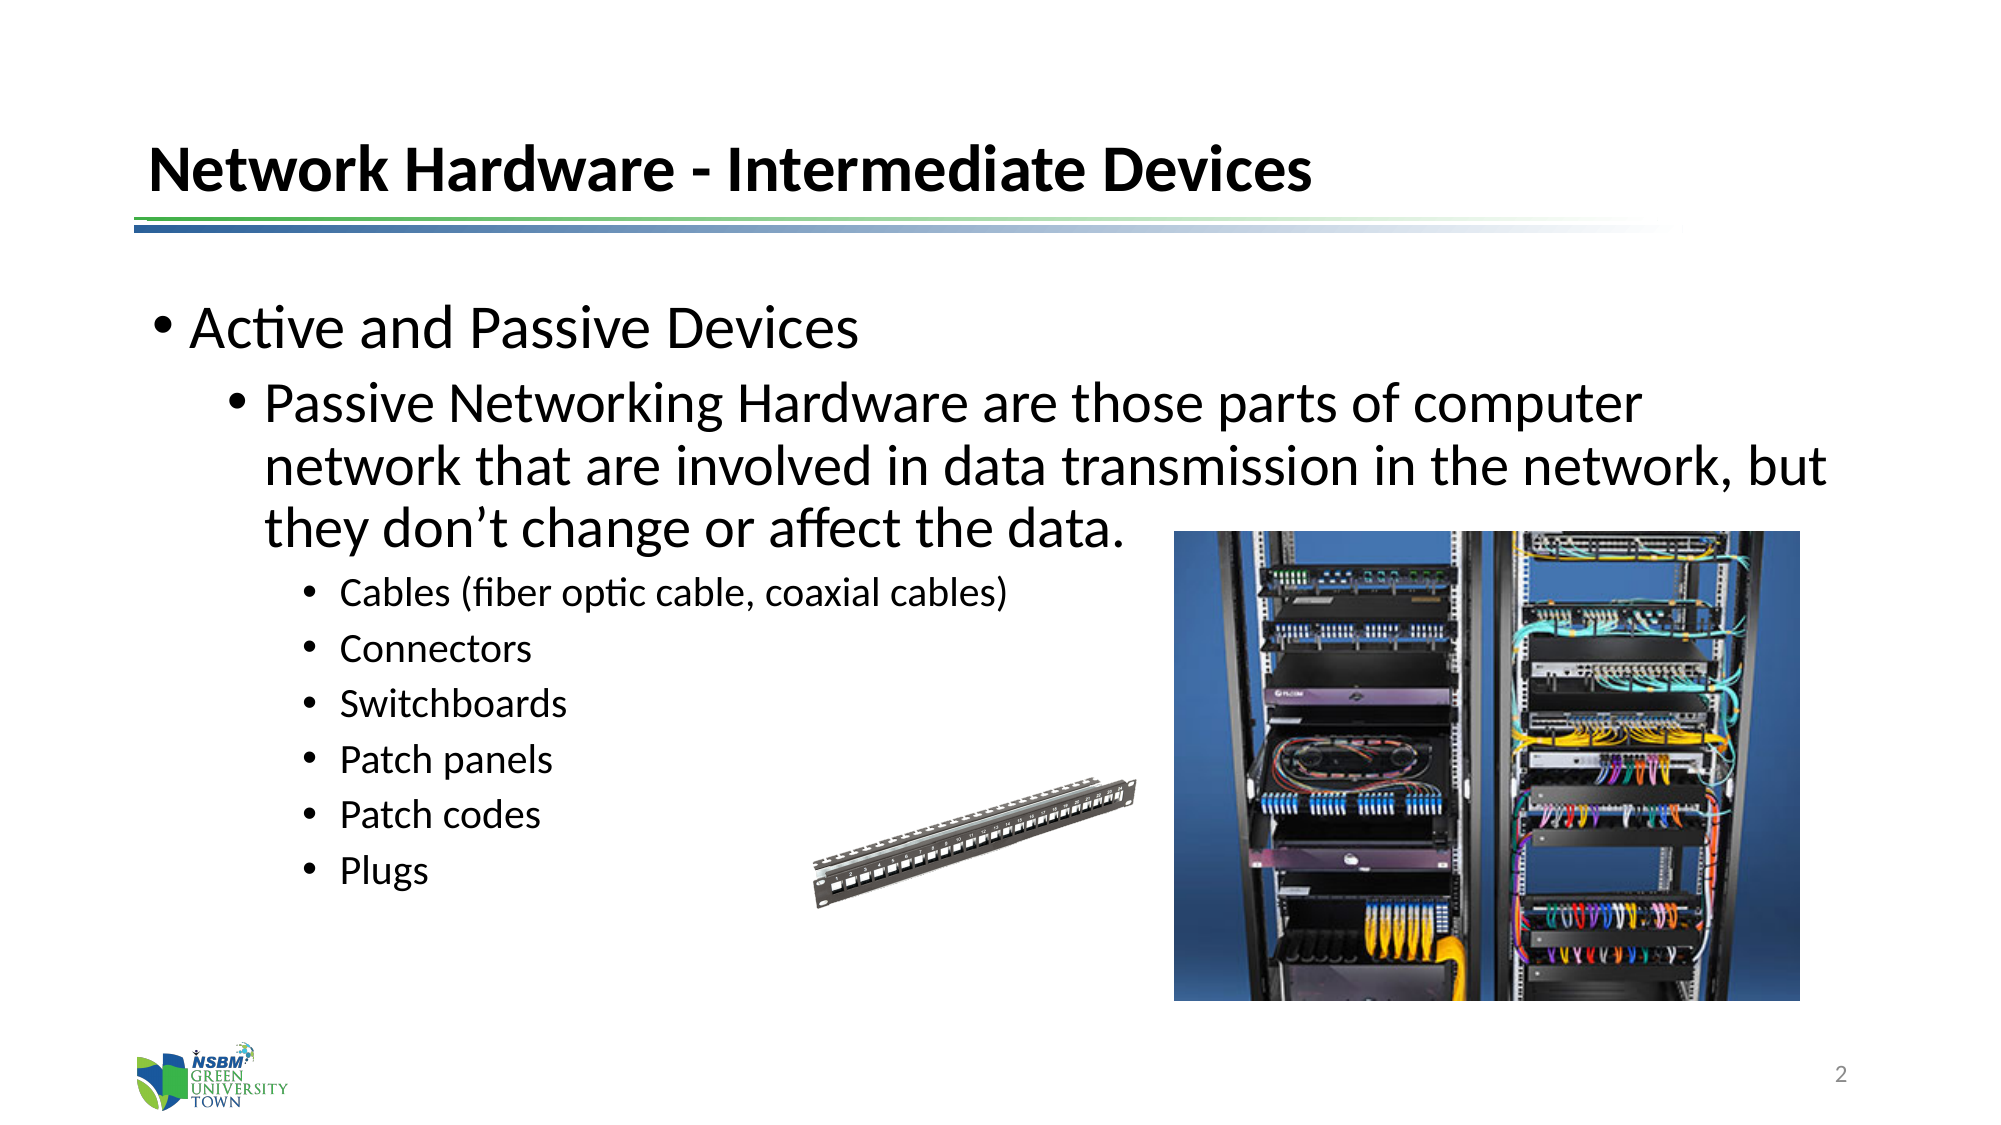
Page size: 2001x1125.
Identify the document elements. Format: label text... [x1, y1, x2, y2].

slide_number 2 [1412, 1042, 1863, 1103]
picture [137, 1042, 288, 1111]
picture [774, 531, 1800, 1043]
title Network Hardware - Intermediate Devices [133, 85, 1859, 256]
list Active and Passive Devices Passive Networking Hardware are those parts of computer network that are involved in data transmission in the network, but they don’t change or affect the data. Cables (fiber optic cable, coaxial cables) Connectors Switchboards Patch panels Patch codes Plugs [137, 286, 1863, 1001]
